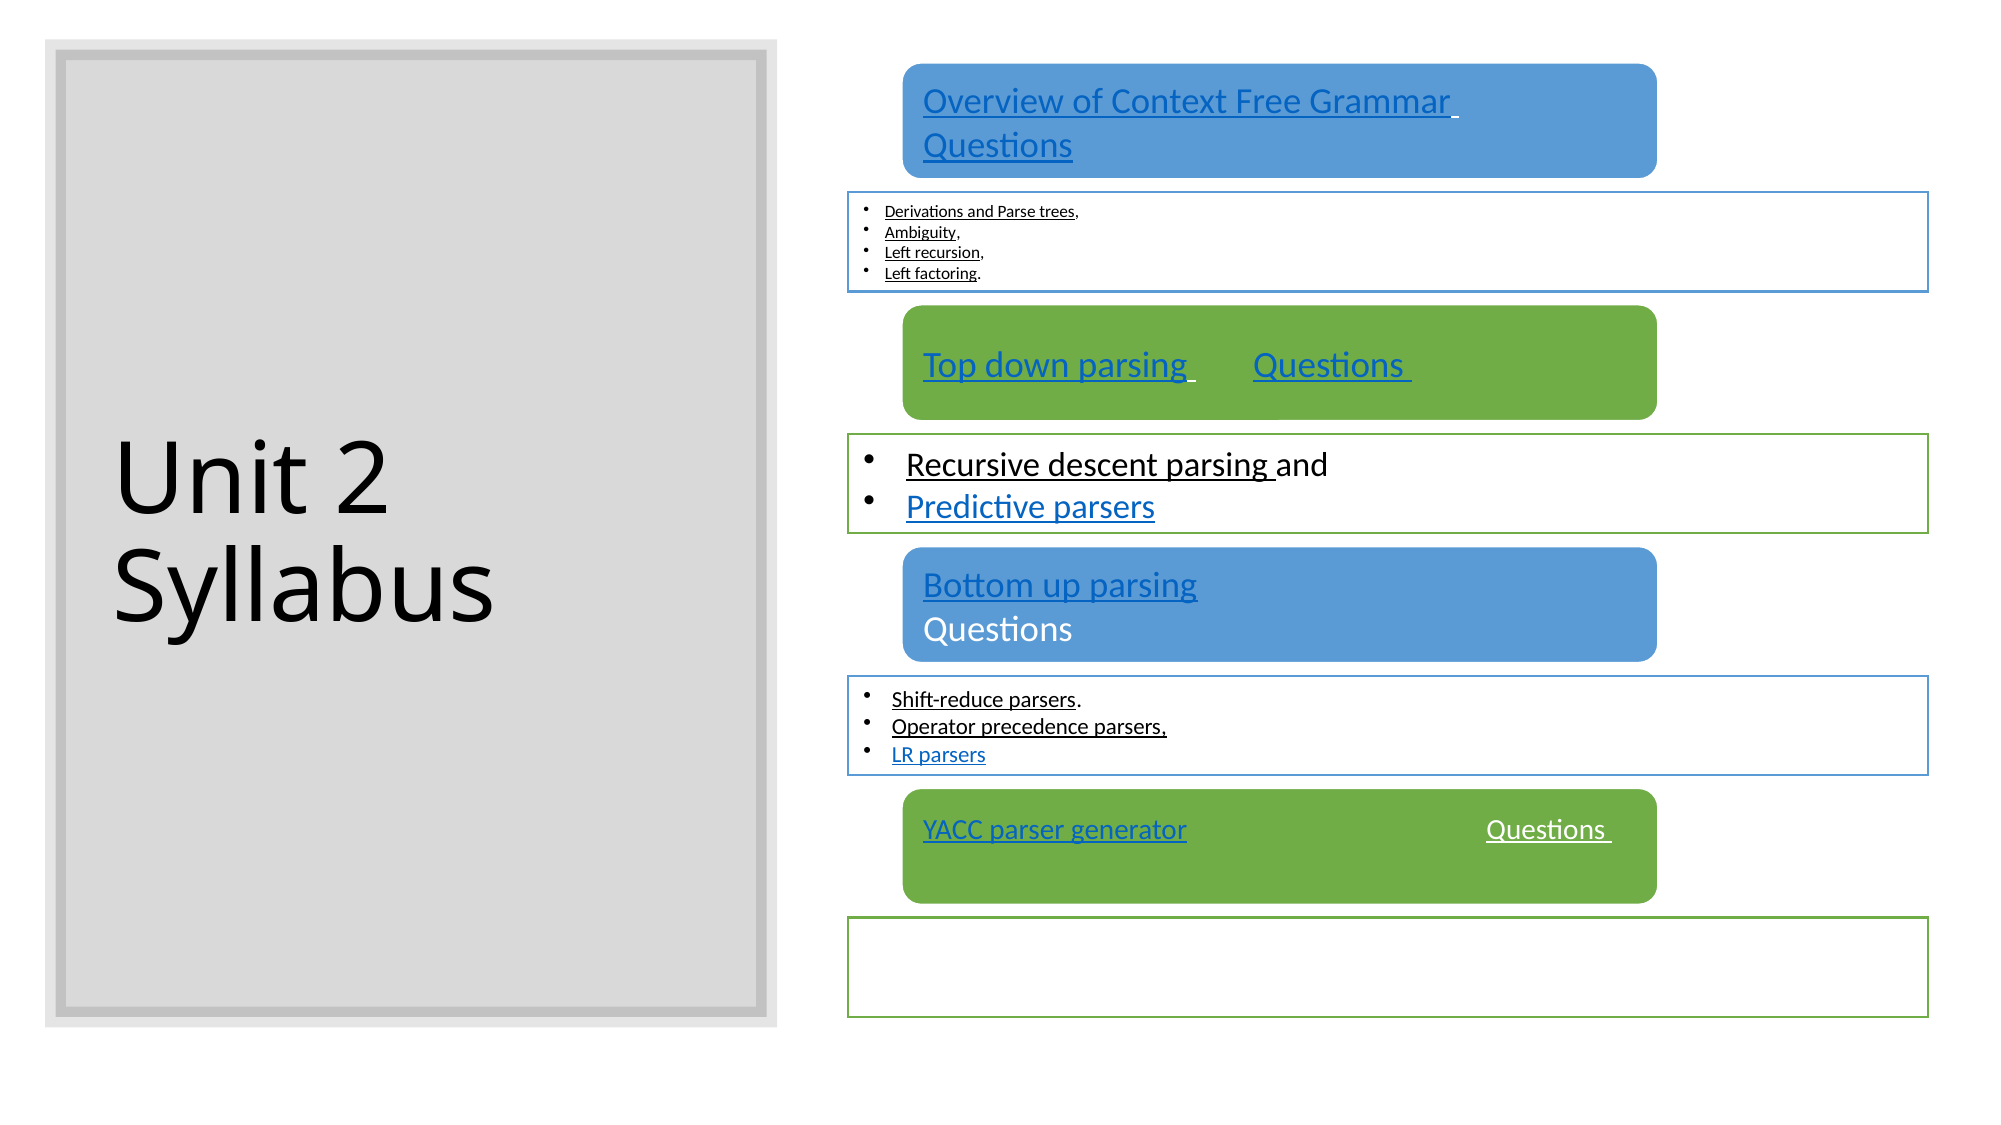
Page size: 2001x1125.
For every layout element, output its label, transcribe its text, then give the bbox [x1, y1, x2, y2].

title Unit 2 Syllabus [97, 104, 722, 967]
text_box [54, 49, 768, 1018]
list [847, 49, 1929, 1018]
